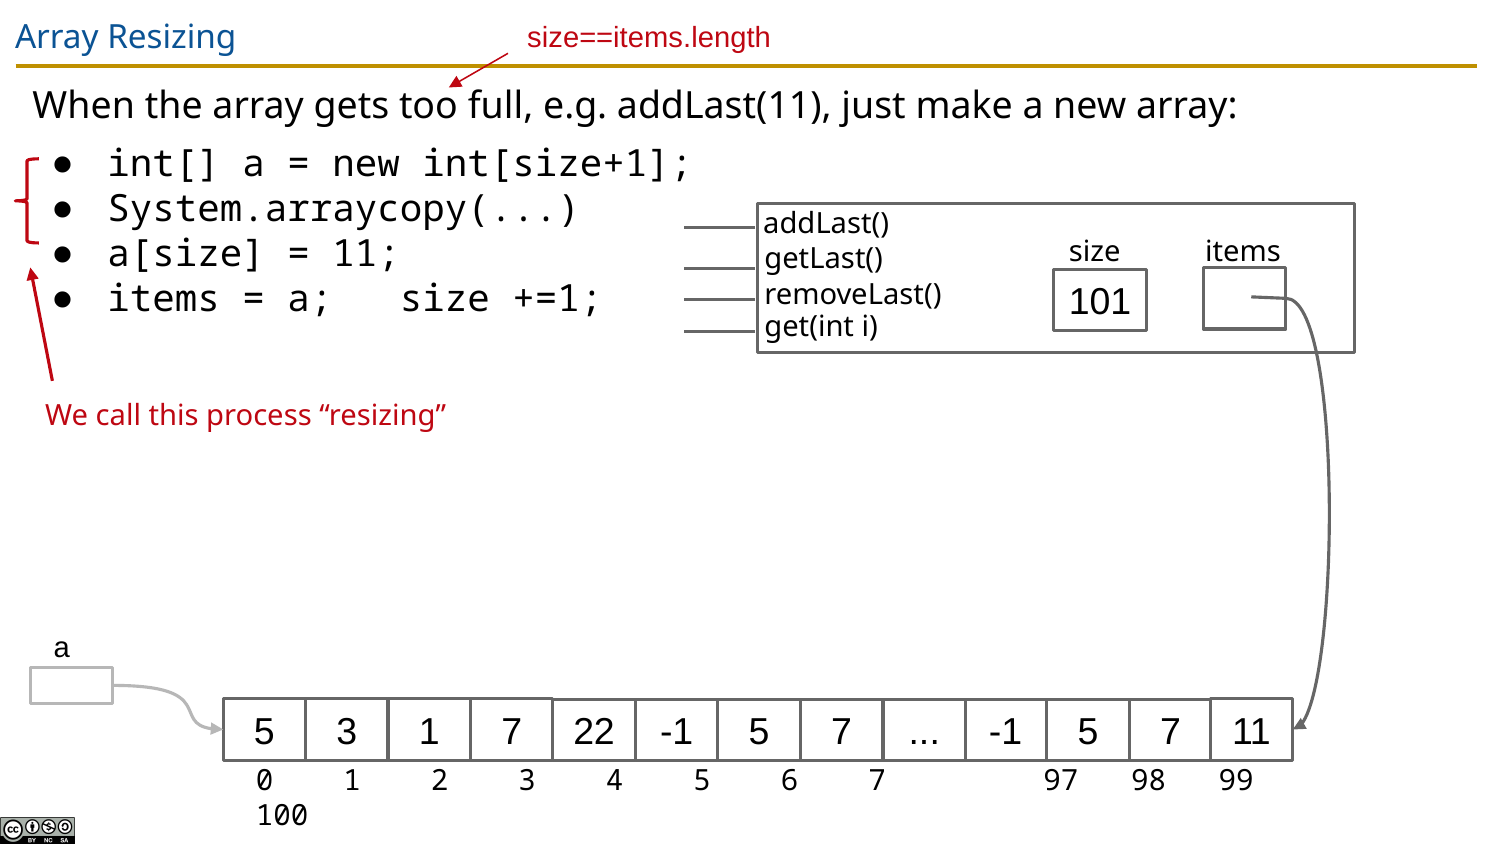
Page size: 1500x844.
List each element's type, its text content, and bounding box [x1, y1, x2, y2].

list When the array gets too full, e.g. addLast(11), just make a new array: int[] a = new int[size+1]; System.arraycopy(...) a[size] = 11; items = a; size +=1; [17, 65, 1416, 627]
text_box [448, 53, 509, 88]
text_box size==items.length [512, 3, 793, 71]
text_box [30, 667, 113, 704]
title Array Resizing [0, 0, 1398, 65]
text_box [222, 698, 1346, 784]
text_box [30, 267, 53, 382]
text_box a [38, 627, 149, 658]
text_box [1285, 298, 1294, 697]
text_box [747, 194, 1008, 353]
text_box [15, 158, 39, 243]
picture [0, 817, 75, 844]
text_box We call this process “resizing” [30, 380, 473, 415]
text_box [112, 685, 224, 730]
